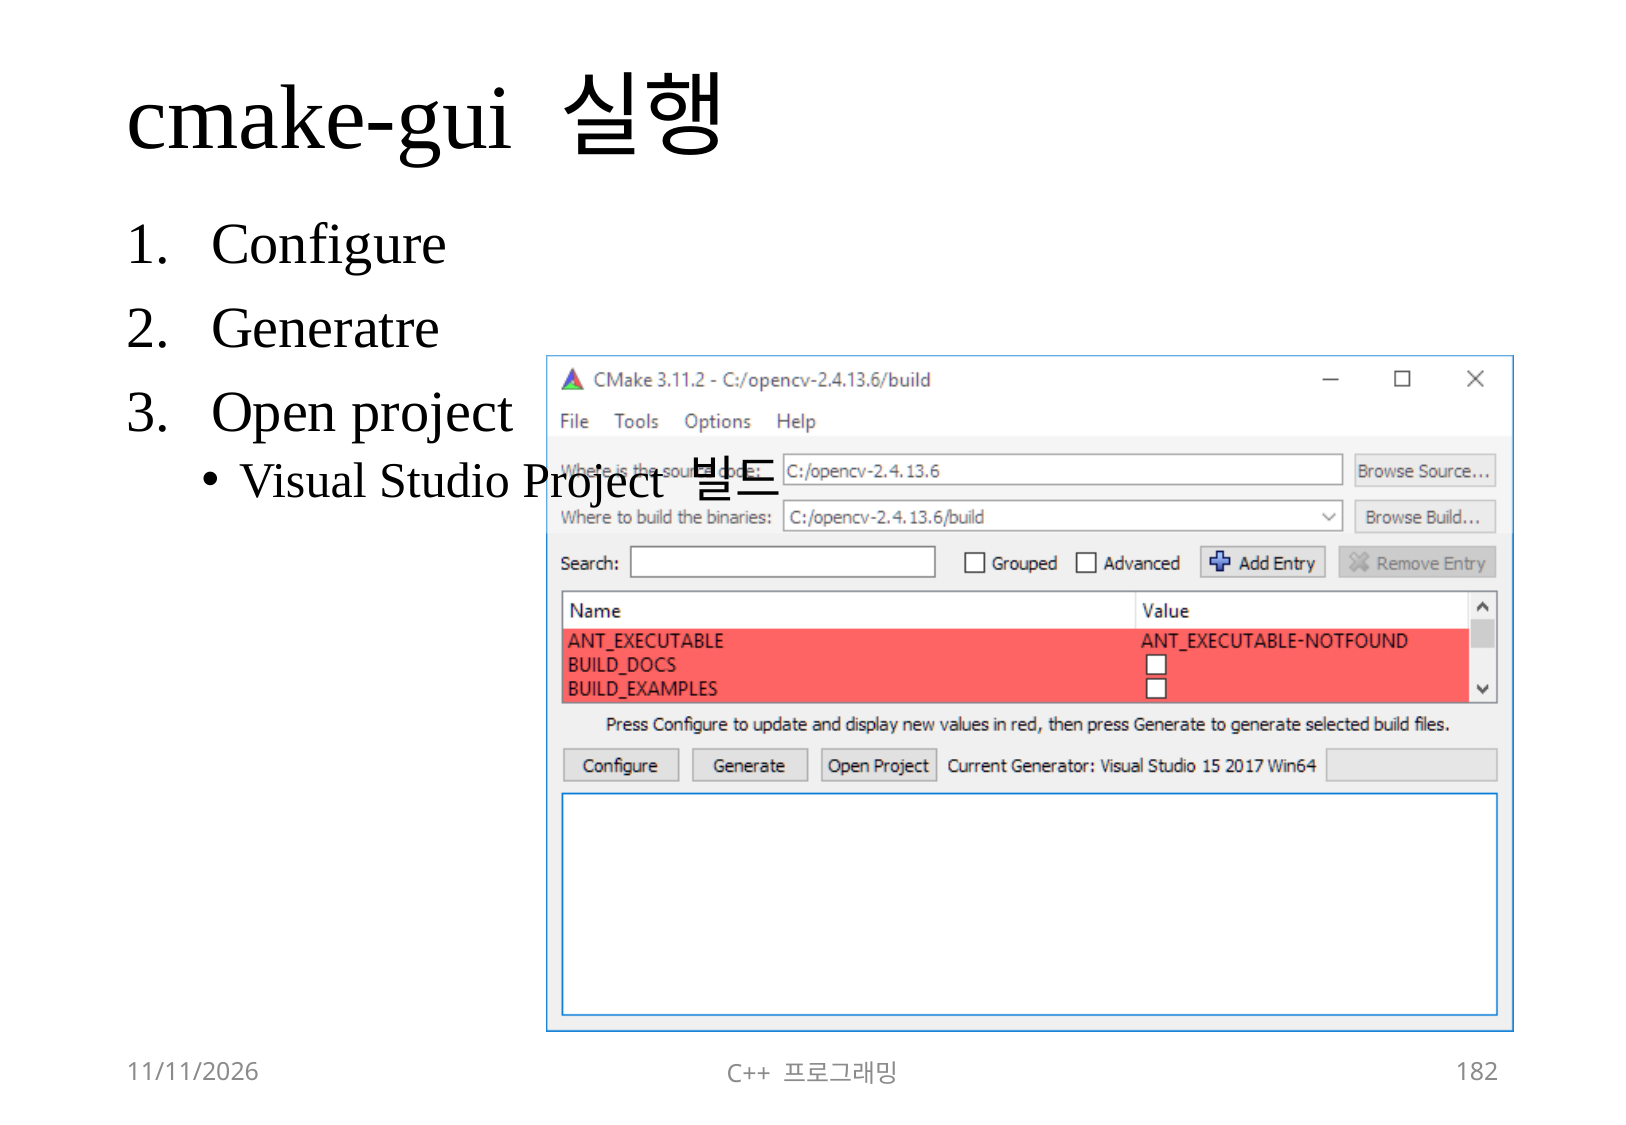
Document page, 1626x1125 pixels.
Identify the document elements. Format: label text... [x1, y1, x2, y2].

picture [546, 356, 1514, 1032]
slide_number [111, 1042, 478, 1103]
title cmake-gui 실행 [111, 59, 1514, 179]
list Configure Generatre Open project Visual Studio Project 빌드 [111, 205, 1514, 534]
footer C++ 프로그래밍 [538, 1042, 1087, 1103]
slide_number 182 [1147, 1042, 1514, 1103]
